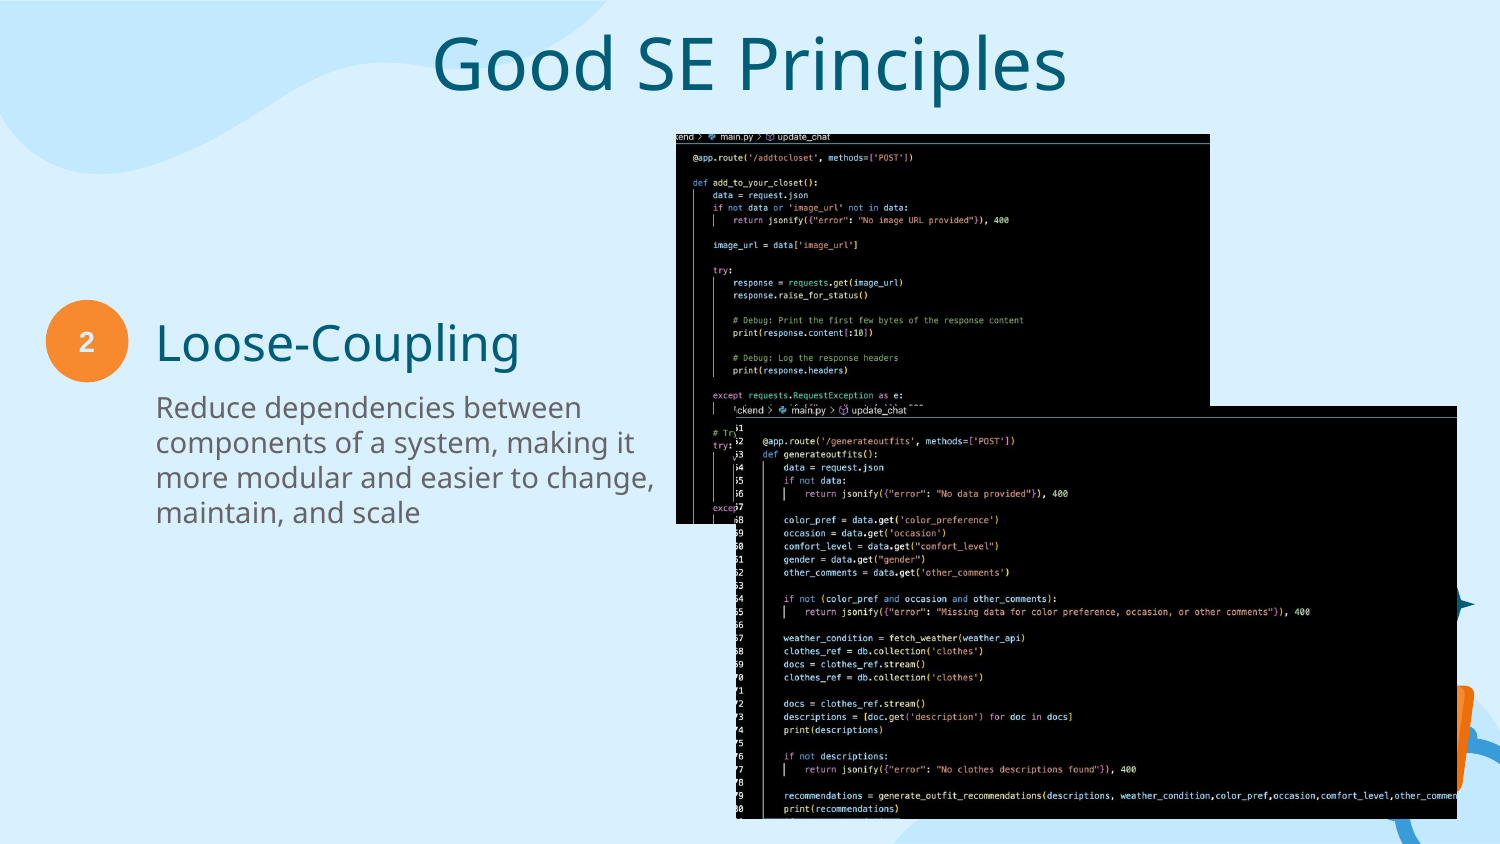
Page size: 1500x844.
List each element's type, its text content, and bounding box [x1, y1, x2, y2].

title Loose-Coupling [140, 295, 620, 387]
title Good SE Principles [85, 2, 1415, 114]
text_box [45, 299, 129, 383]
picture [676, 134, 1458, 819]
subtitle Reduce dependencies between components of a system, making it more modular and easier to change, maintain, and scale [140, 374, 670, 457]
text_box 2 [59, 315, 115, 366]
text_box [1266, 523, 1500, 844]
